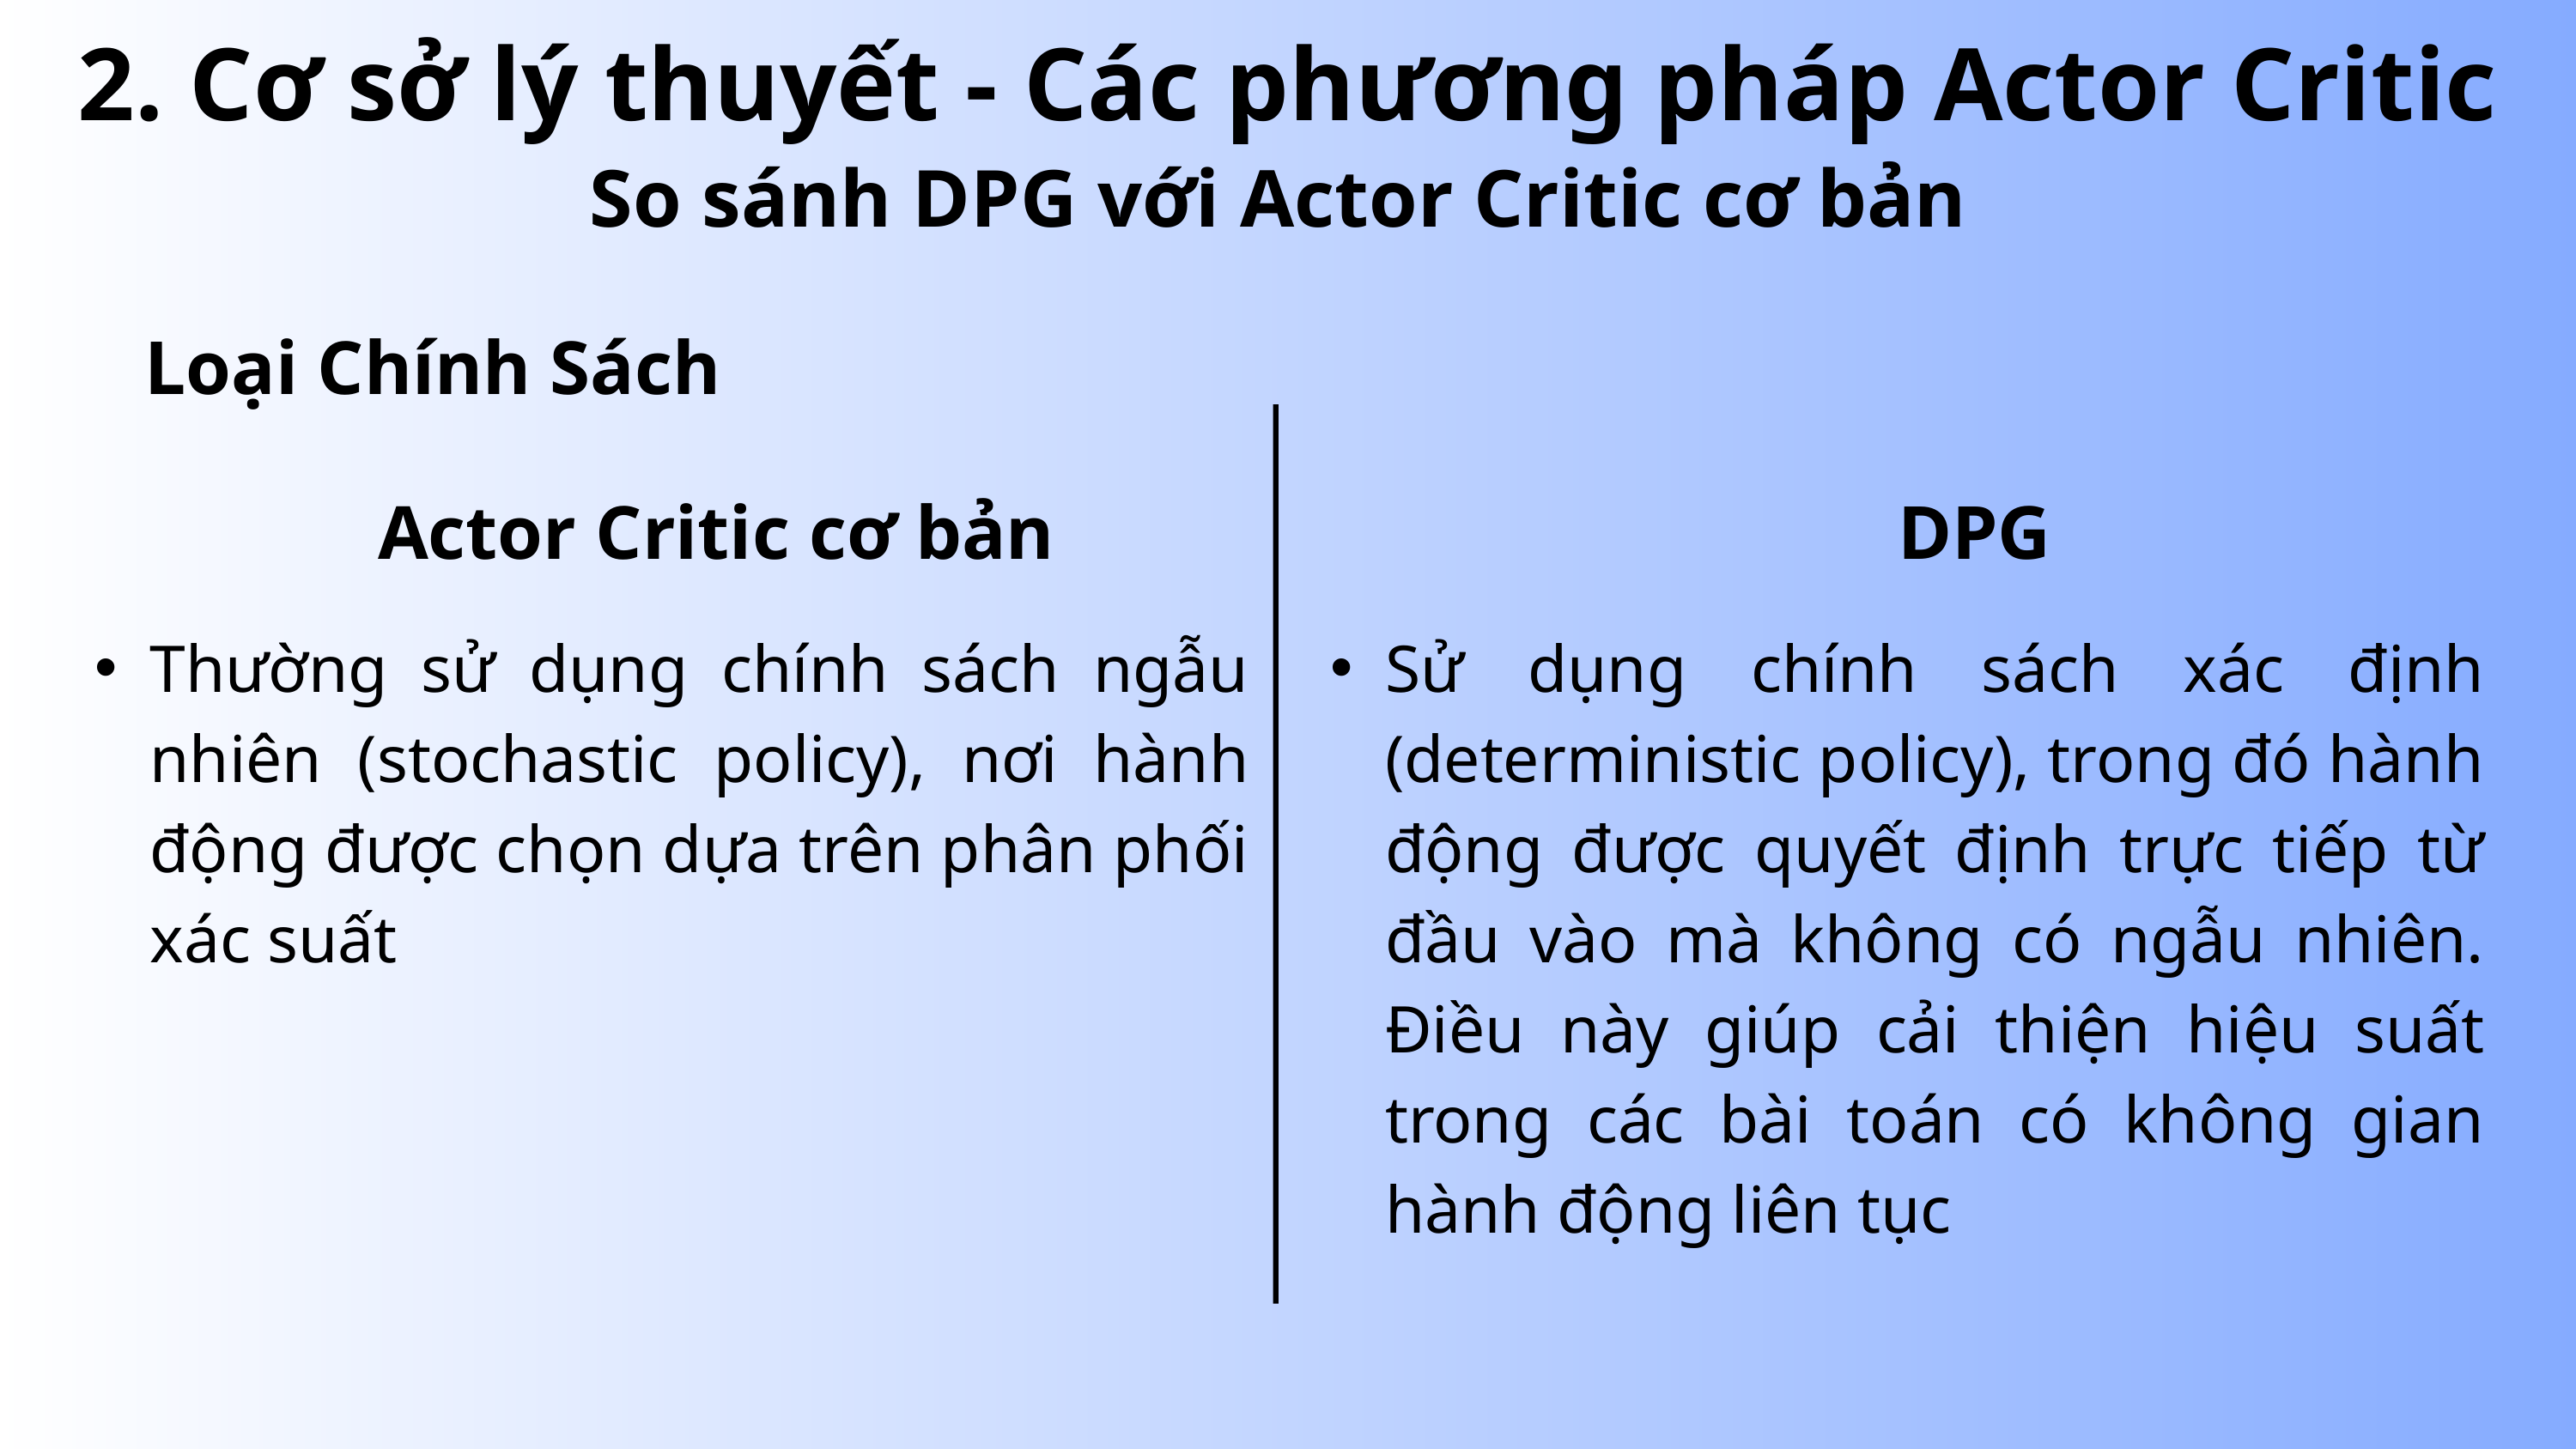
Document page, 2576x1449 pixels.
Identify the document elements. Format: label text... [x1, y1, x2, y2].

text_box So sánh DPG với Actor Critic cơ bản [589, 141, 1986, 243]
text_box Thường sử dụng chính sách ngẫu nhiên (stochastic policy), nơi hành động được chọn dựa trên phân phối xác suất [40, 615, 1250, 976]
text_box DPG [1898, 471, 2075, 574]
text_box Sử dụng chính sách xác định (deterministic policy), trong đó hành động được quyết định trực tiếp từ đầu vào mà không có ngẫu nhiên. Điều này giúp cải thiện hiệu suất trong các bài toán có không gian hành động liên tục [1275, 615, 2485, 1246]
text_box 2. Cơ sở lý thuyết - Các phương pháp Actor Critic [0, 0, 2576, 141]
text_box Actor Critic cơ bản [378, 471, 1078, 574]
text_box Loại Chính Sách [144, 306, 2407, 409]
